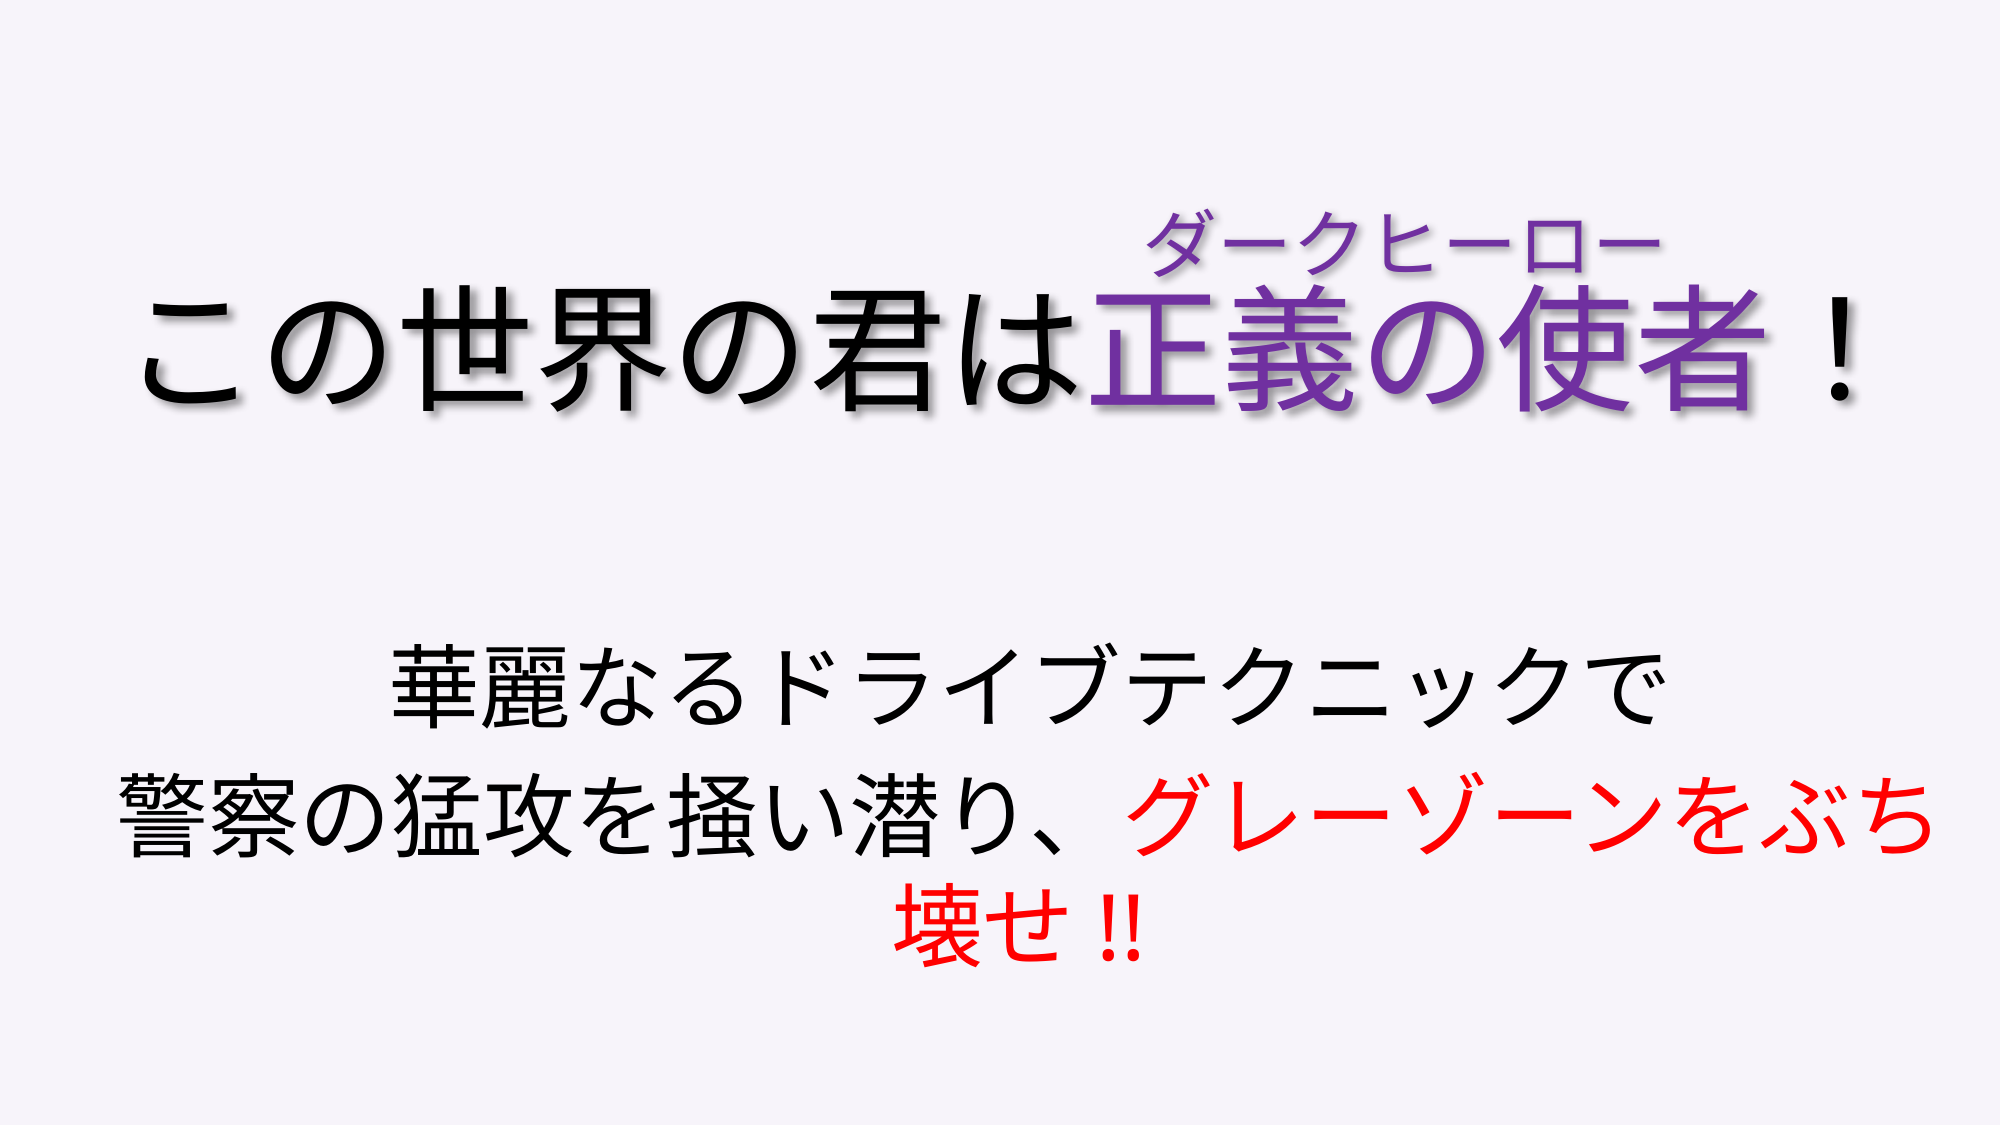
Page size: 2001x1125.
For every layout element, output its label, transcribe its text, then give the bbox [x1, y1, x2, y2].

text_box 華麗なるドライブテクニックで 警察の猛攻を掻い潜り、グレーゾーンをぶち壊せ!! [60, 621, 2000, 987]
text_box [130, 189, 1901, 438]
